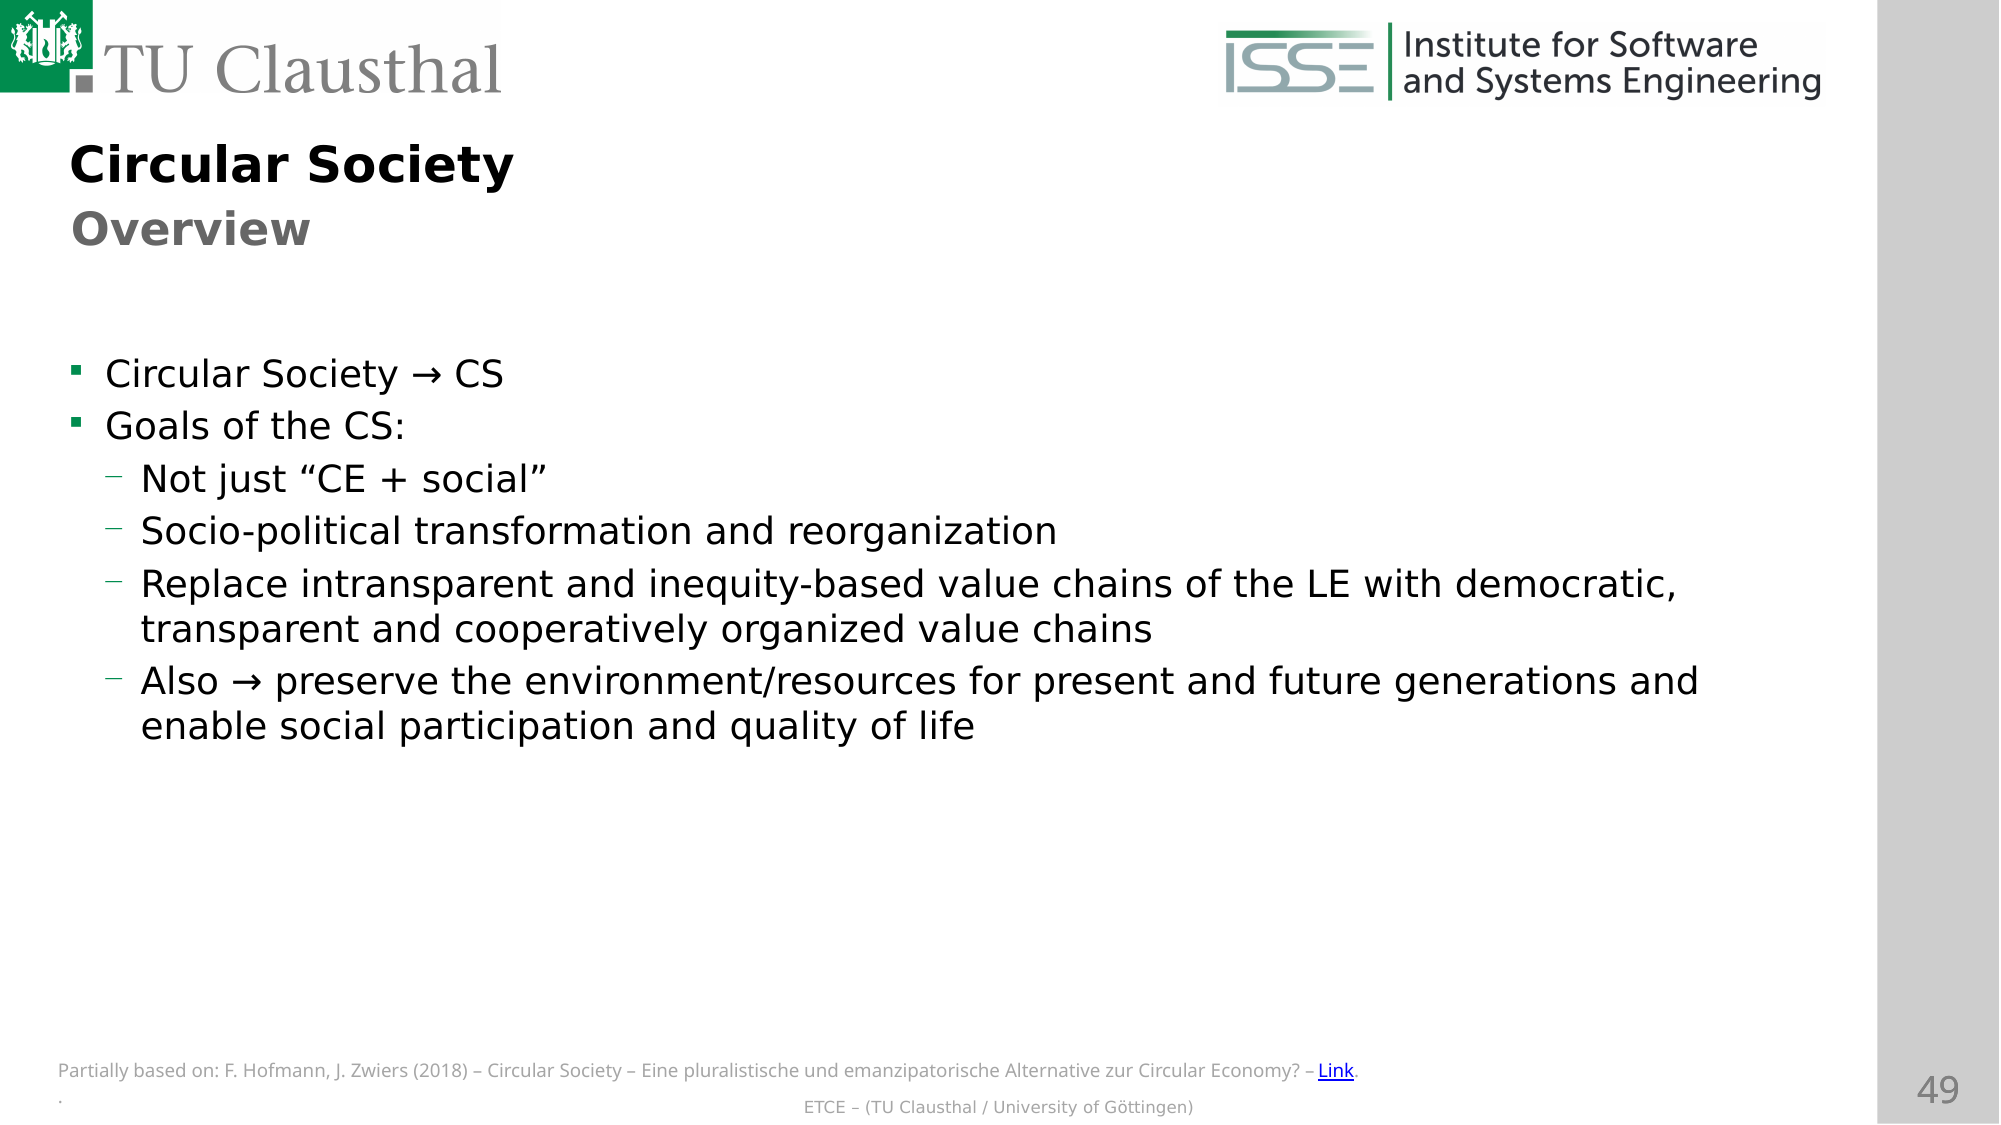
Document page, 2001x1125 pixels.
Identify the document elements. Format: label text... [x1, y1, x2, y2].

text_box Circular Society → CS Goals of the CS: Not just “CE + social” Socio-political transformation and reorganization Replace intransparent and inequity-based value chains of the LE with democratic, transparent and cooperatively organized value chains Also → preserve the environment/resources for present and future generations and enable social participation and quality of life All-encompassing change necessary if the CE is to be the subject of a socio-ecological transformation Democratisation of value creation processes and strategies for the activation and emancipation of different stakeholder groups [54, 207, 1816, 1032]
text_box Overview [70, 188, 1767, 267]
text_box Partially based on: F. Hofmann, J. Zwiers (2018) – Circular Society – Eine pluralistische und emanzipatorische Alternative zur Circular Economy? – Link. . [43, 1051, 1650, 1115]
picture [1218, 22, 1826, 107]
picture [0, 0, 501, 93]
text_box Circular Society [54, 125, 1816, 205]
